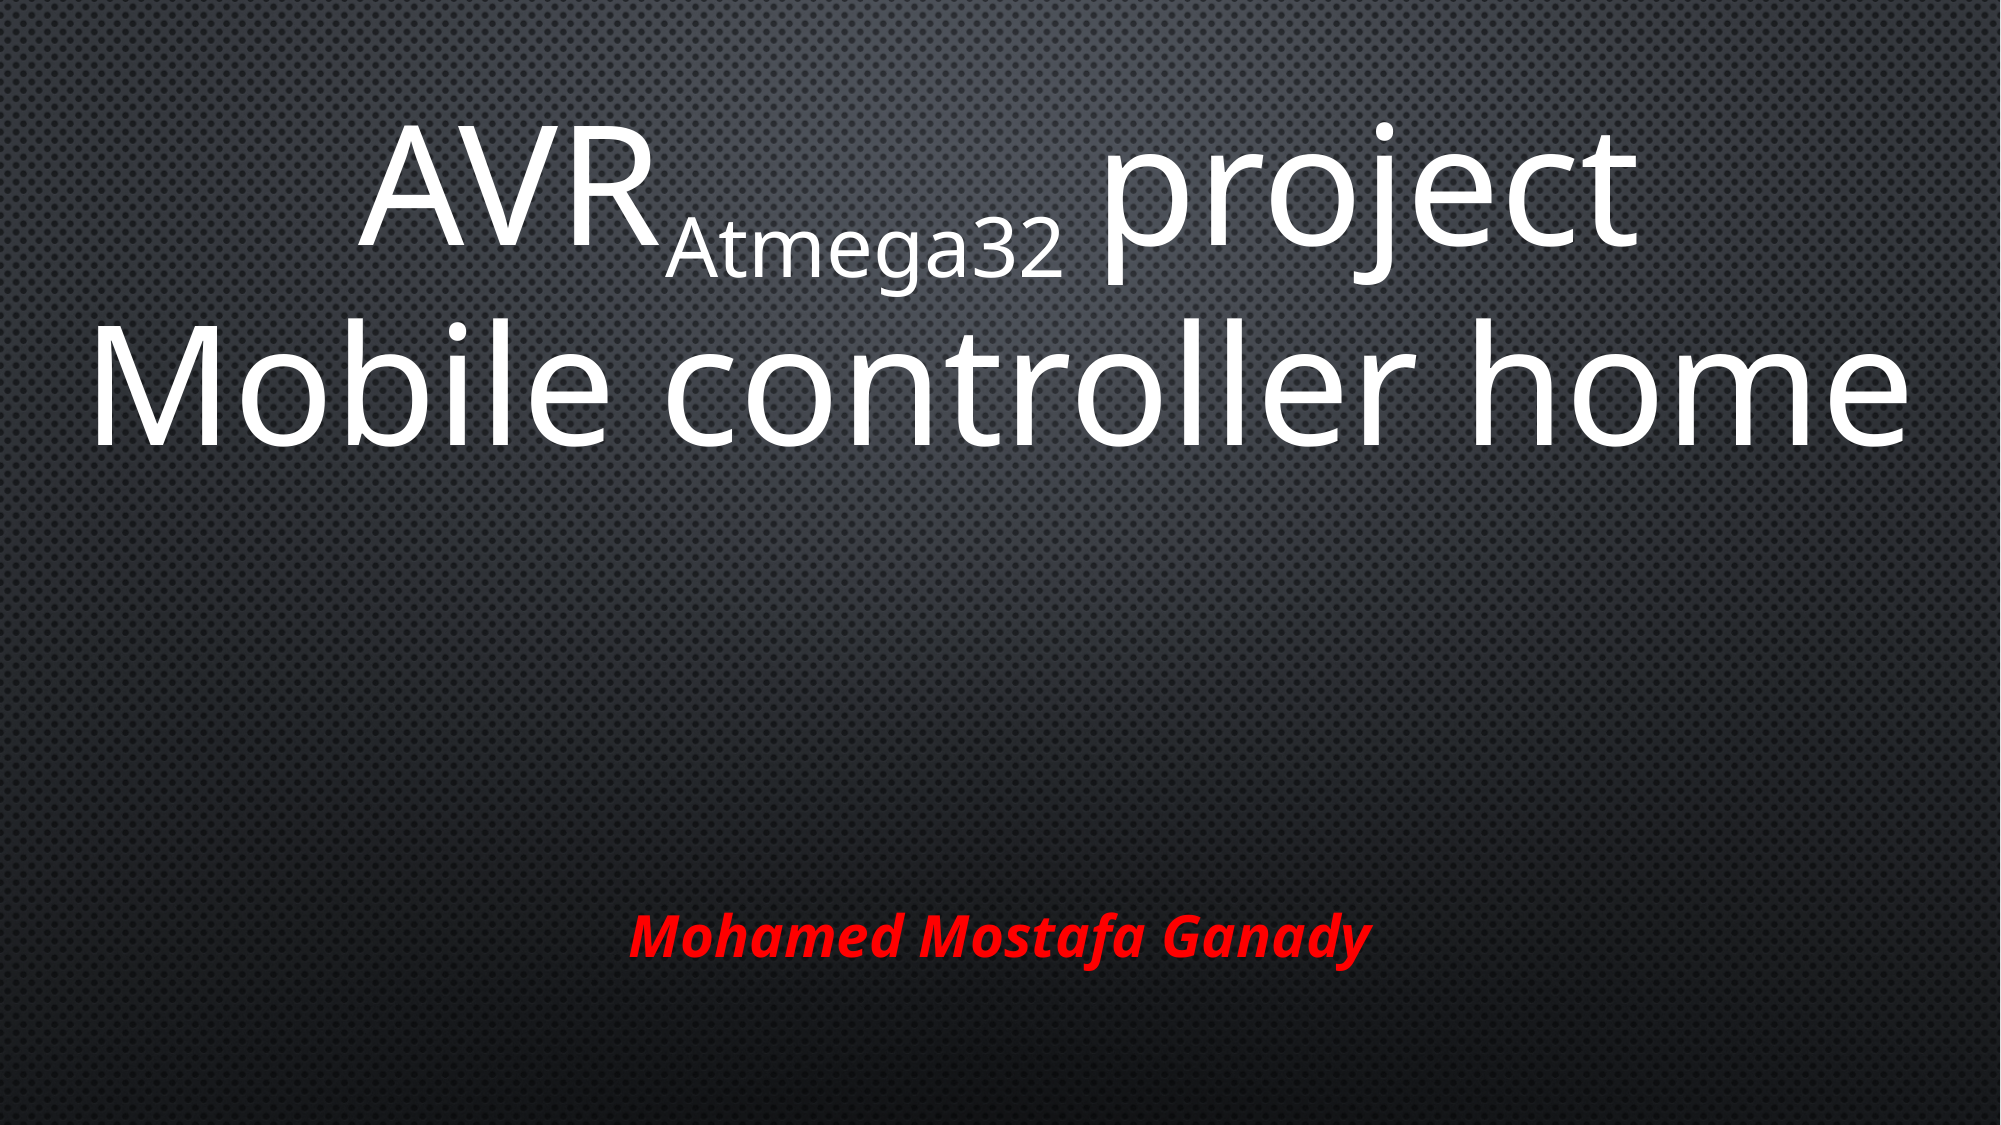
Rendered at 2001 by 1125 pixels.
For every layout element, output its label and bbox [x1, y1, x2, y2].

text_box [36, 71, 1964, 986]
